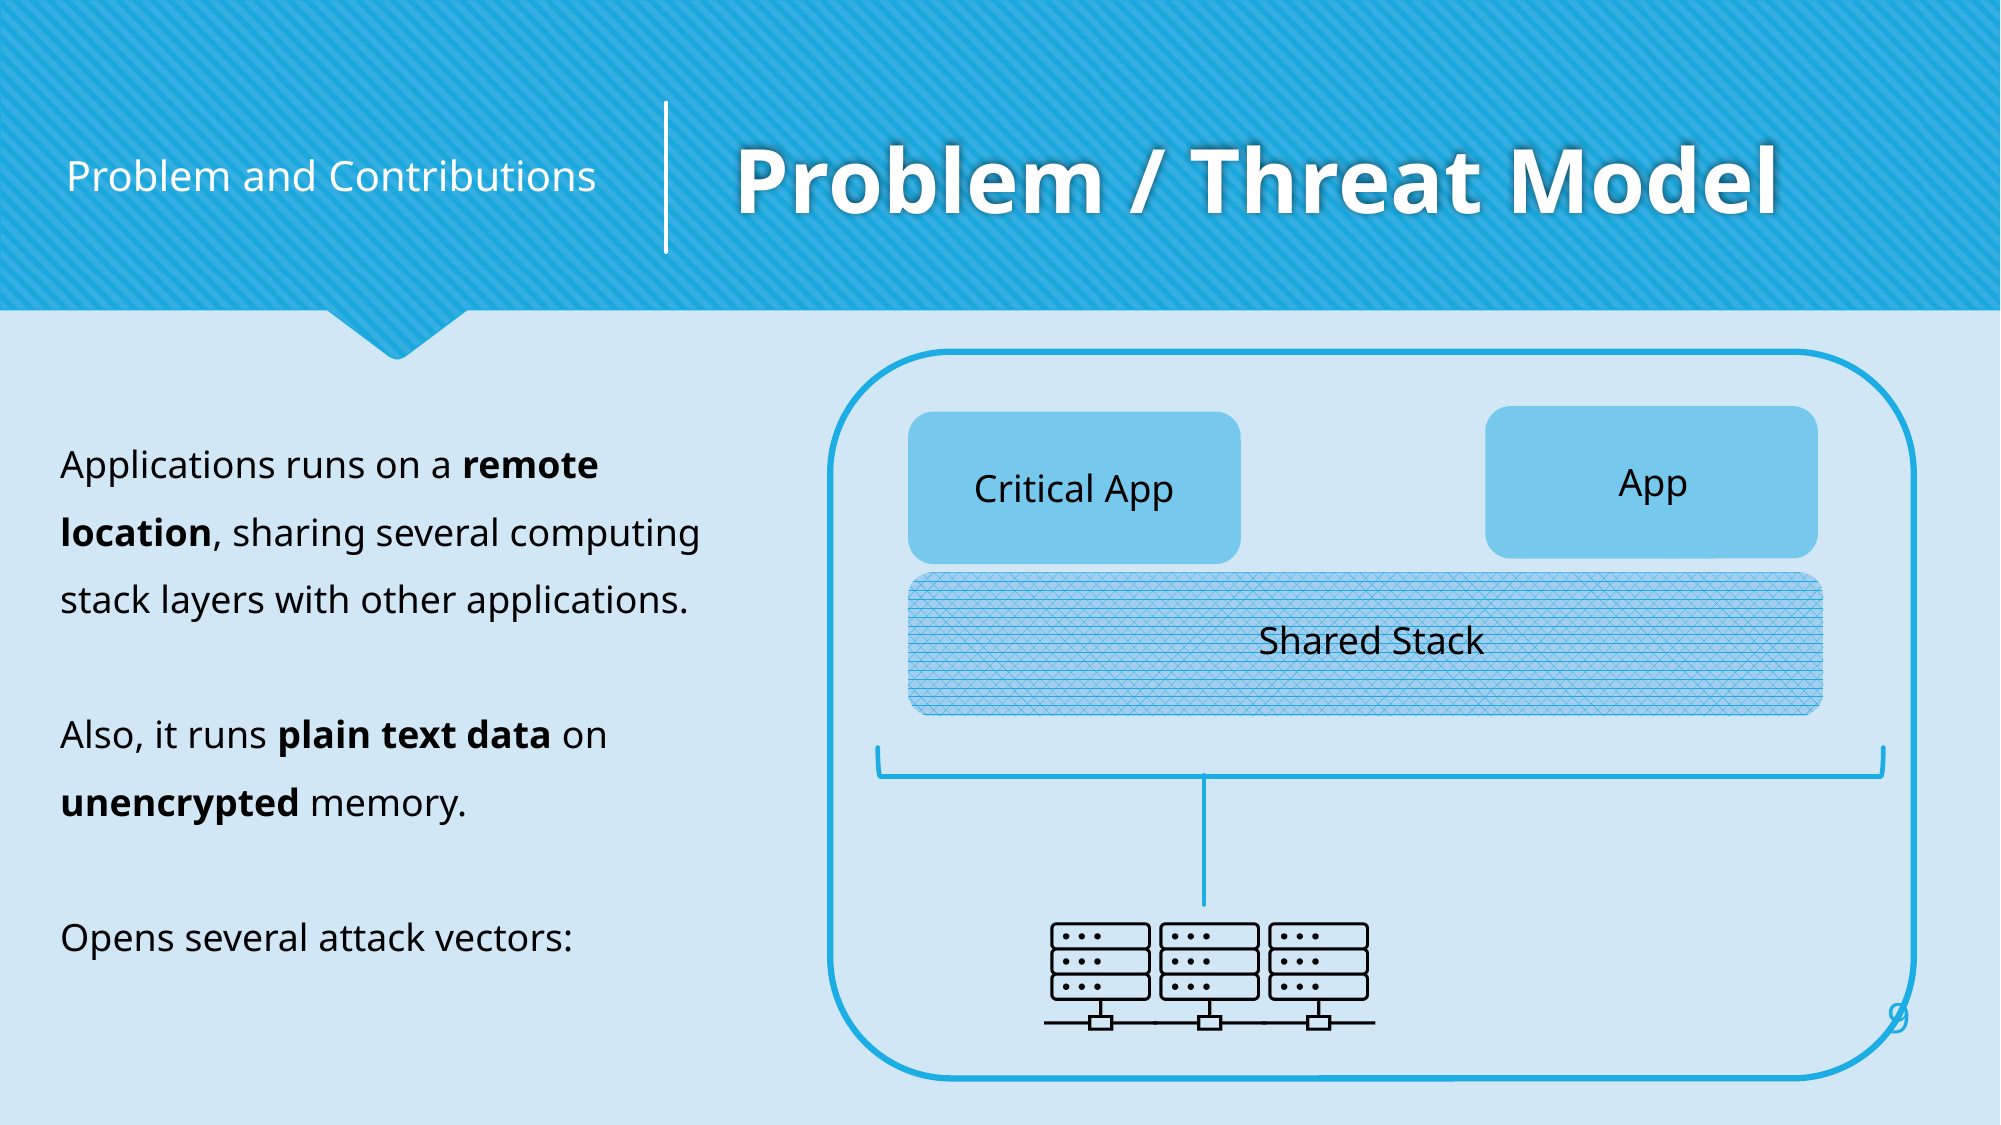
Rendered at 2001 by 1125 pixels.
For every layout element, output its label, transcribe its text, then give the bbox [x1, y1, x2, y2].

text_box Critical App [959, 457, 1190, 518]
text_box Problem and Contributions [31, 74, 612, 282]
picture [1025, 900, 1394, 1051]
text_box [876, 746, 1885, 778]
text_box App [1603, 452, 1704, 512]
text_box [908, 411, 1241, 565]
slide_number 9 [1751, 970, 1926, 1051]
text_box [907, 572, 1824, 717]
text_box Applications runs on a remote location, sharing several computing stack layers with other applications. Also, it runs plain text data on unencrypted memory. Opens several attack vectors: [45, 411, 774, 967]
title Problem / Threat Model [718, 74, 1863, 282]
text_box Shared Stack [1243, 609, 1501, 670]
text_box [830, 351, 1914, 1079]
